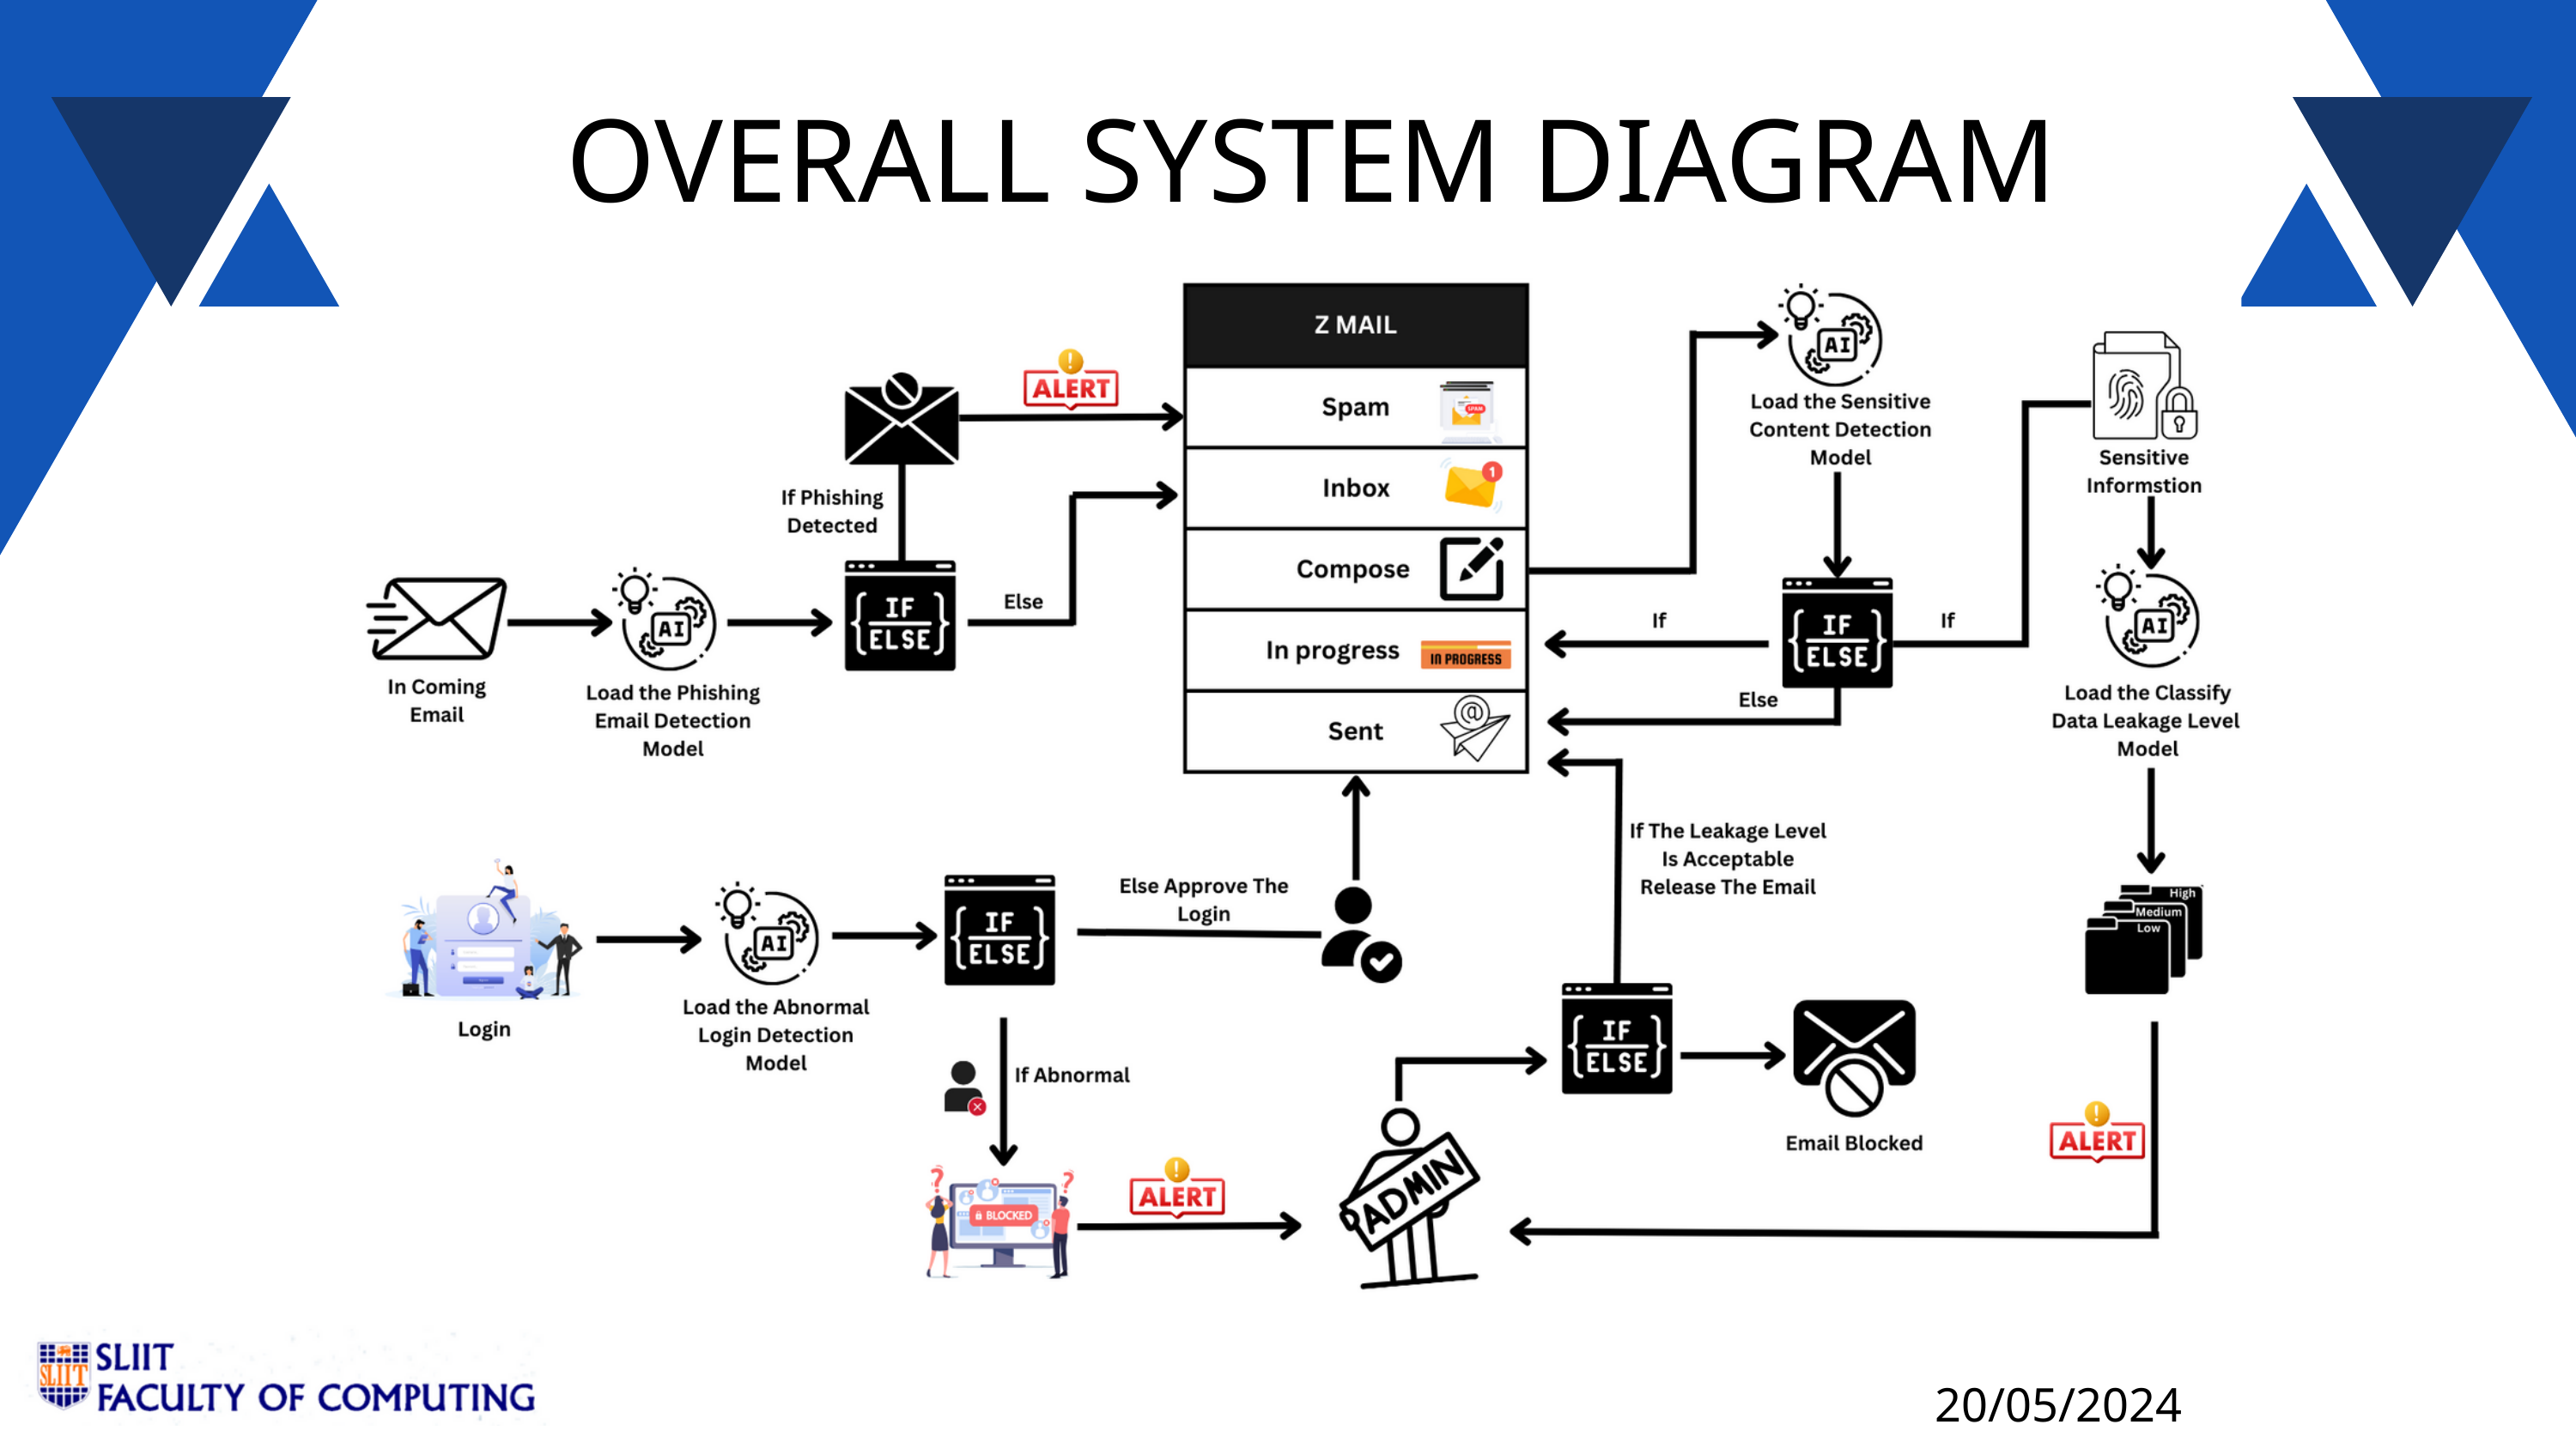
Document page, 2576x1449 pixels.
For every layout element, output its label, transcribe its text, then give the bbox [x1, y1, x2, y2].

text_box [198, 183, 340, 307]
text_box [2292, 96, 2533, 307]
text_box [344, 245, 2242, 1320]
text_box 20/05/2024 [1912, 1366, 2206, 1432]
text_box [51, 96, 291, 307]
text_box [0, 0, 430, 555]
text_box [18, 1319, 557, 1426]
text_box OVERALL SYSTEM DIAGRAM [464, 88, 2160, 226]
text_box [2193, 0, 2576, 521]
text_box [2236, 183, 2378, 307]
